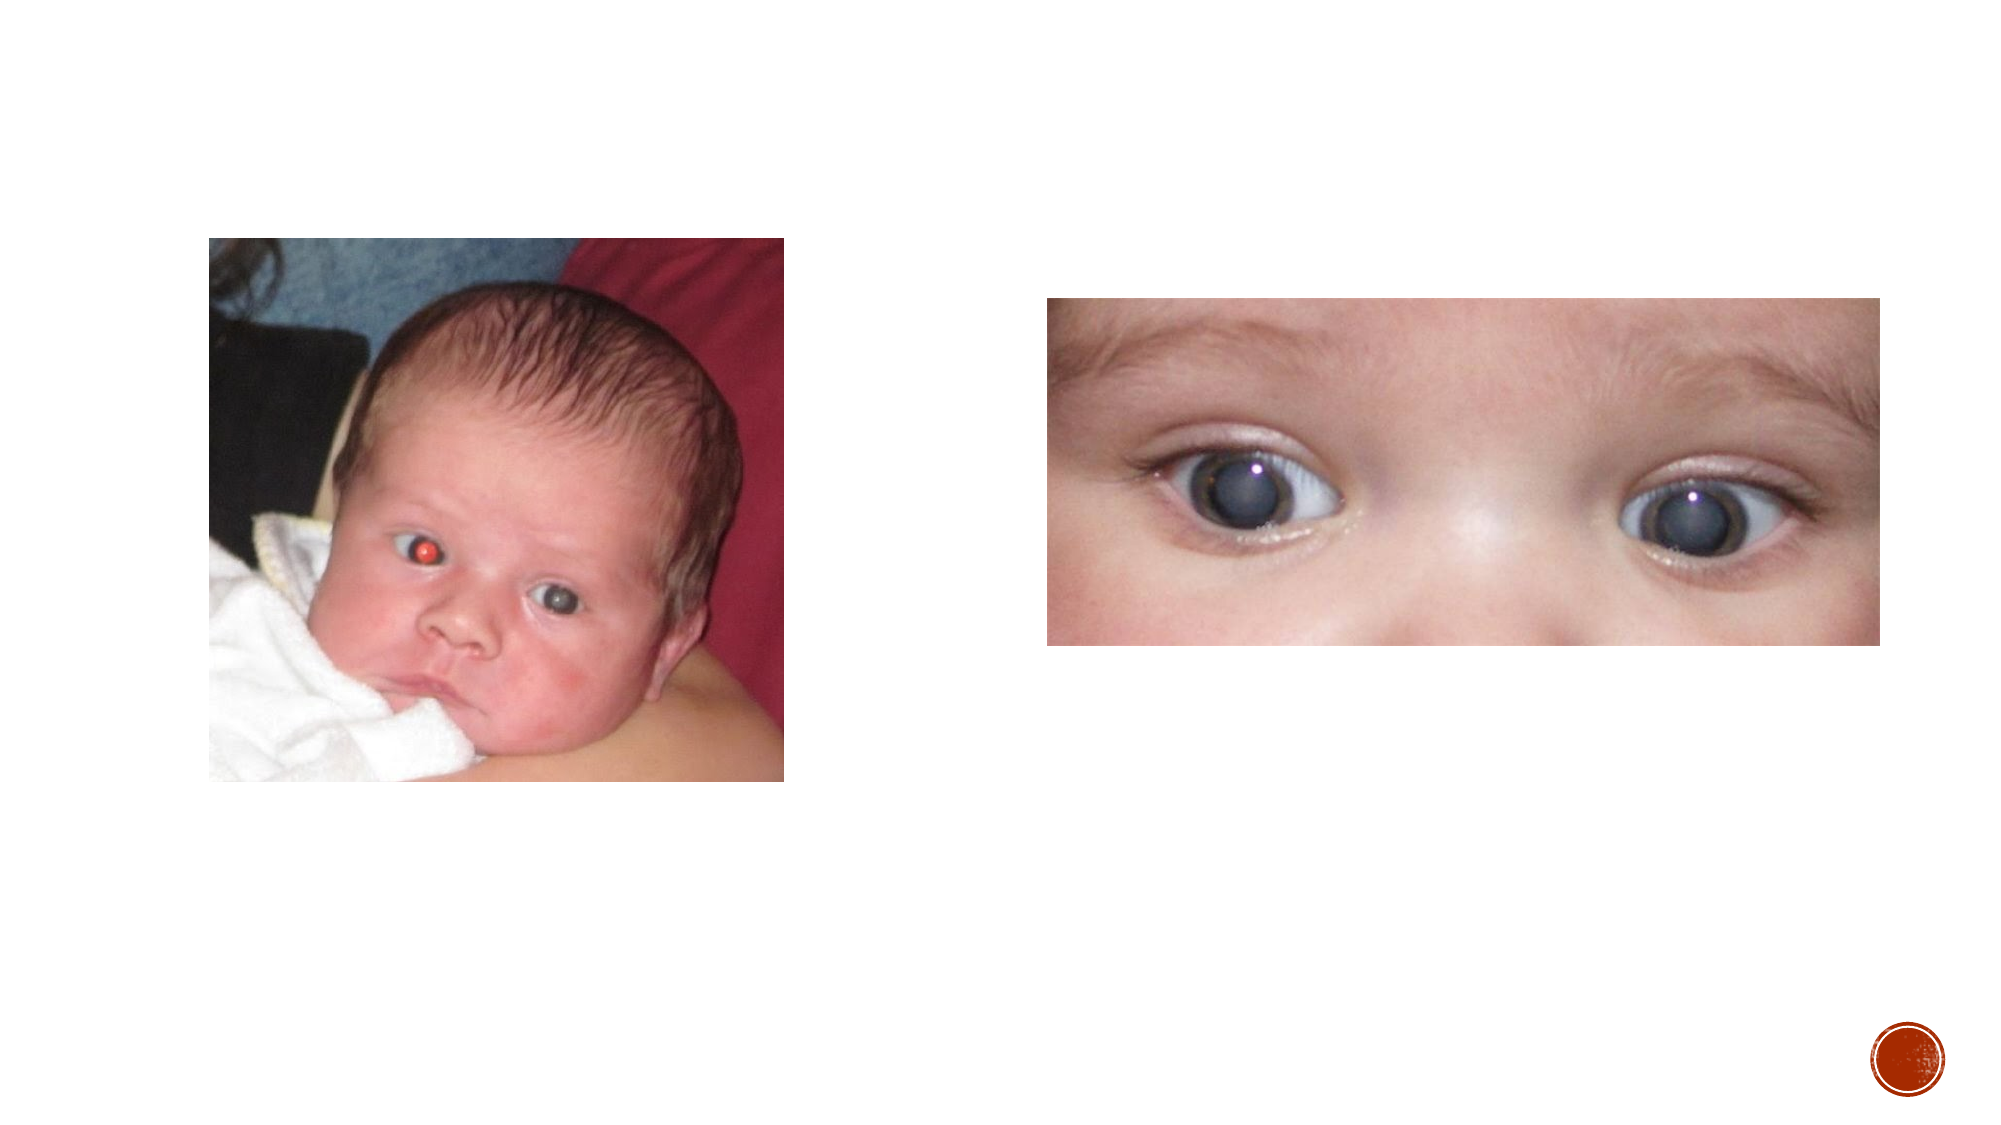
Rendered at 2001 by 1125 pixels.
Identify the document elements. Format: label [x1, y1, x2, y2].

picture [1050, 301, 1878, 645]
list [212, 241, 783, 780]
